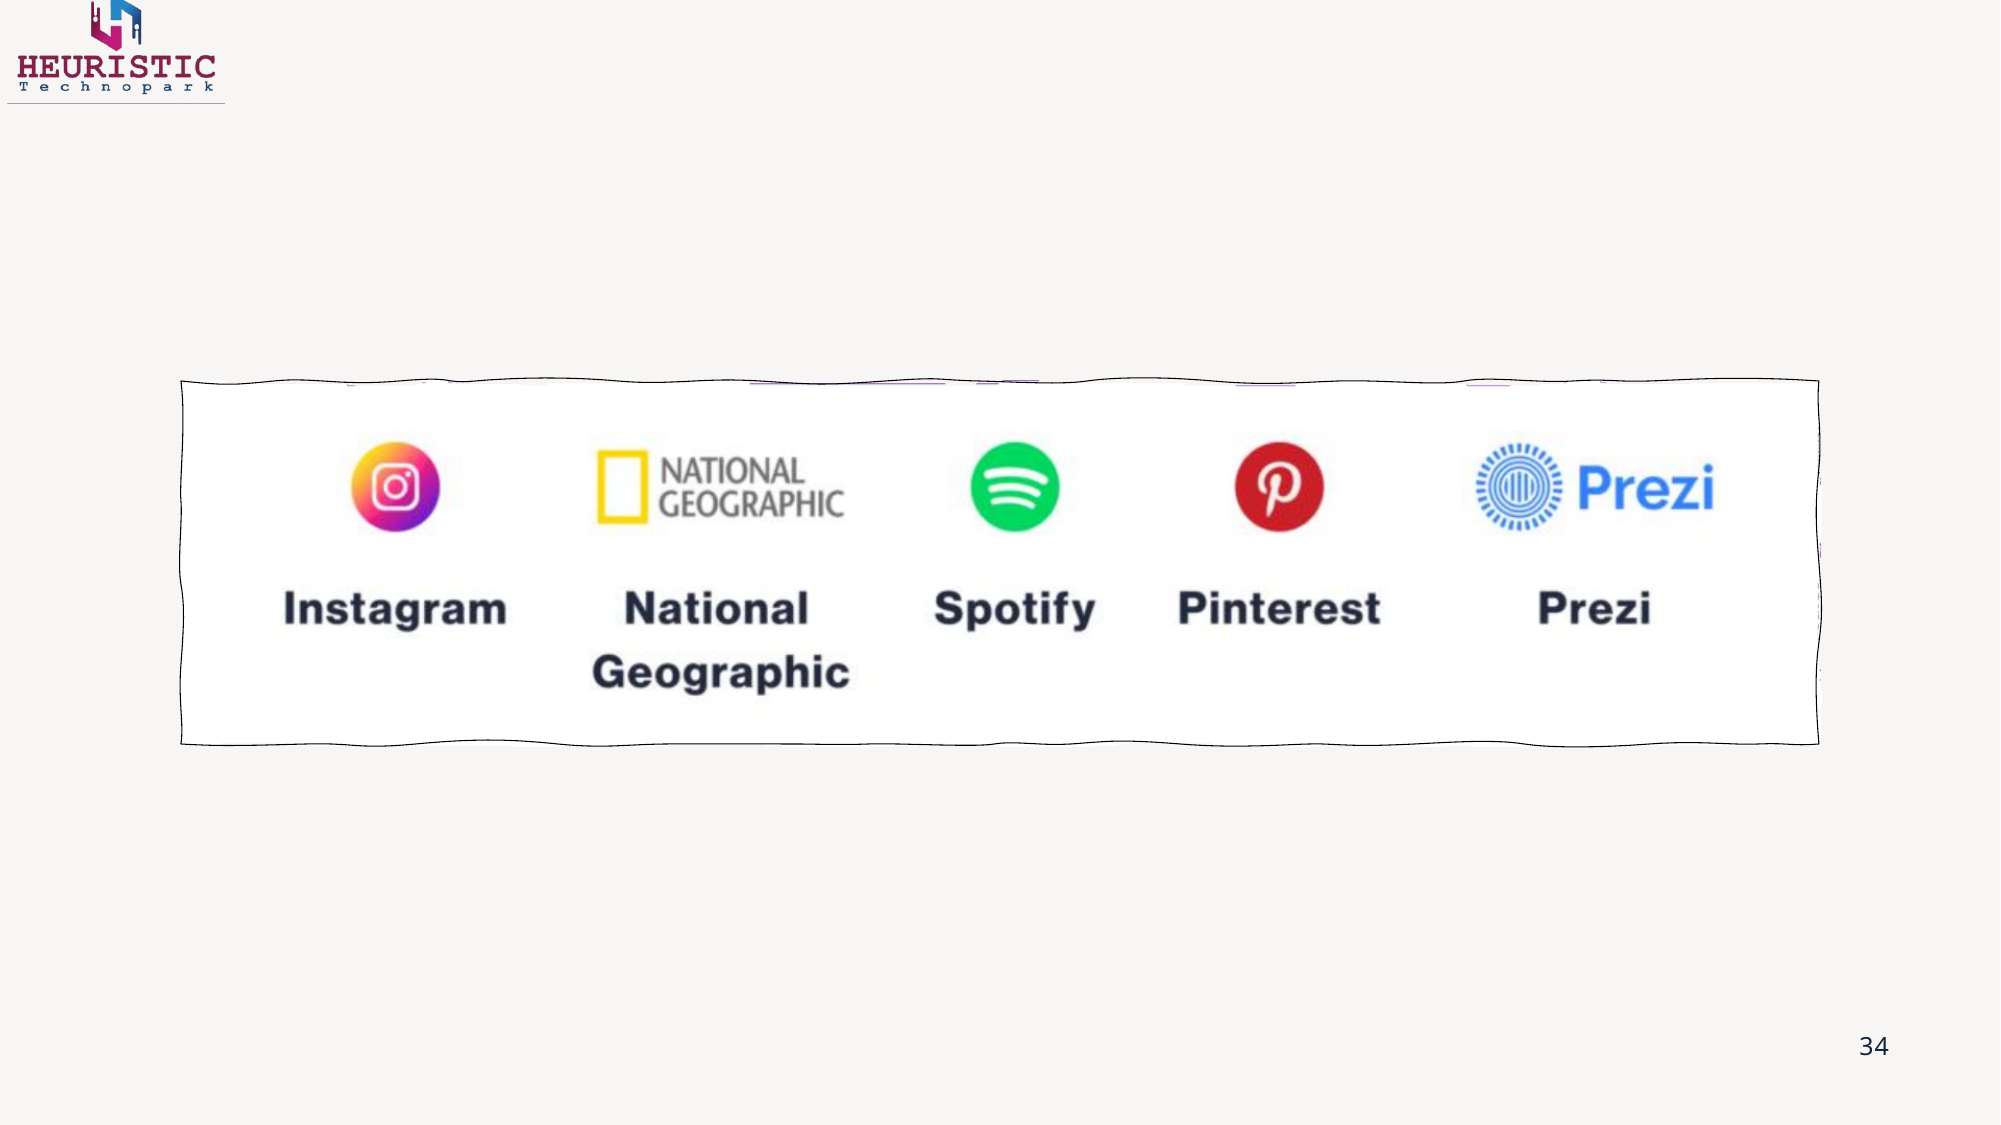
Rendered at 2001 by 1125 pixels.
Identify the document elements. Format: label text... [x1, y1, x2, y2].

slide_number 34 [1853, 1034, 1896, 1125]
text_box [178, 377, 1823, 748]
picture [6, 0, 225, 105]
